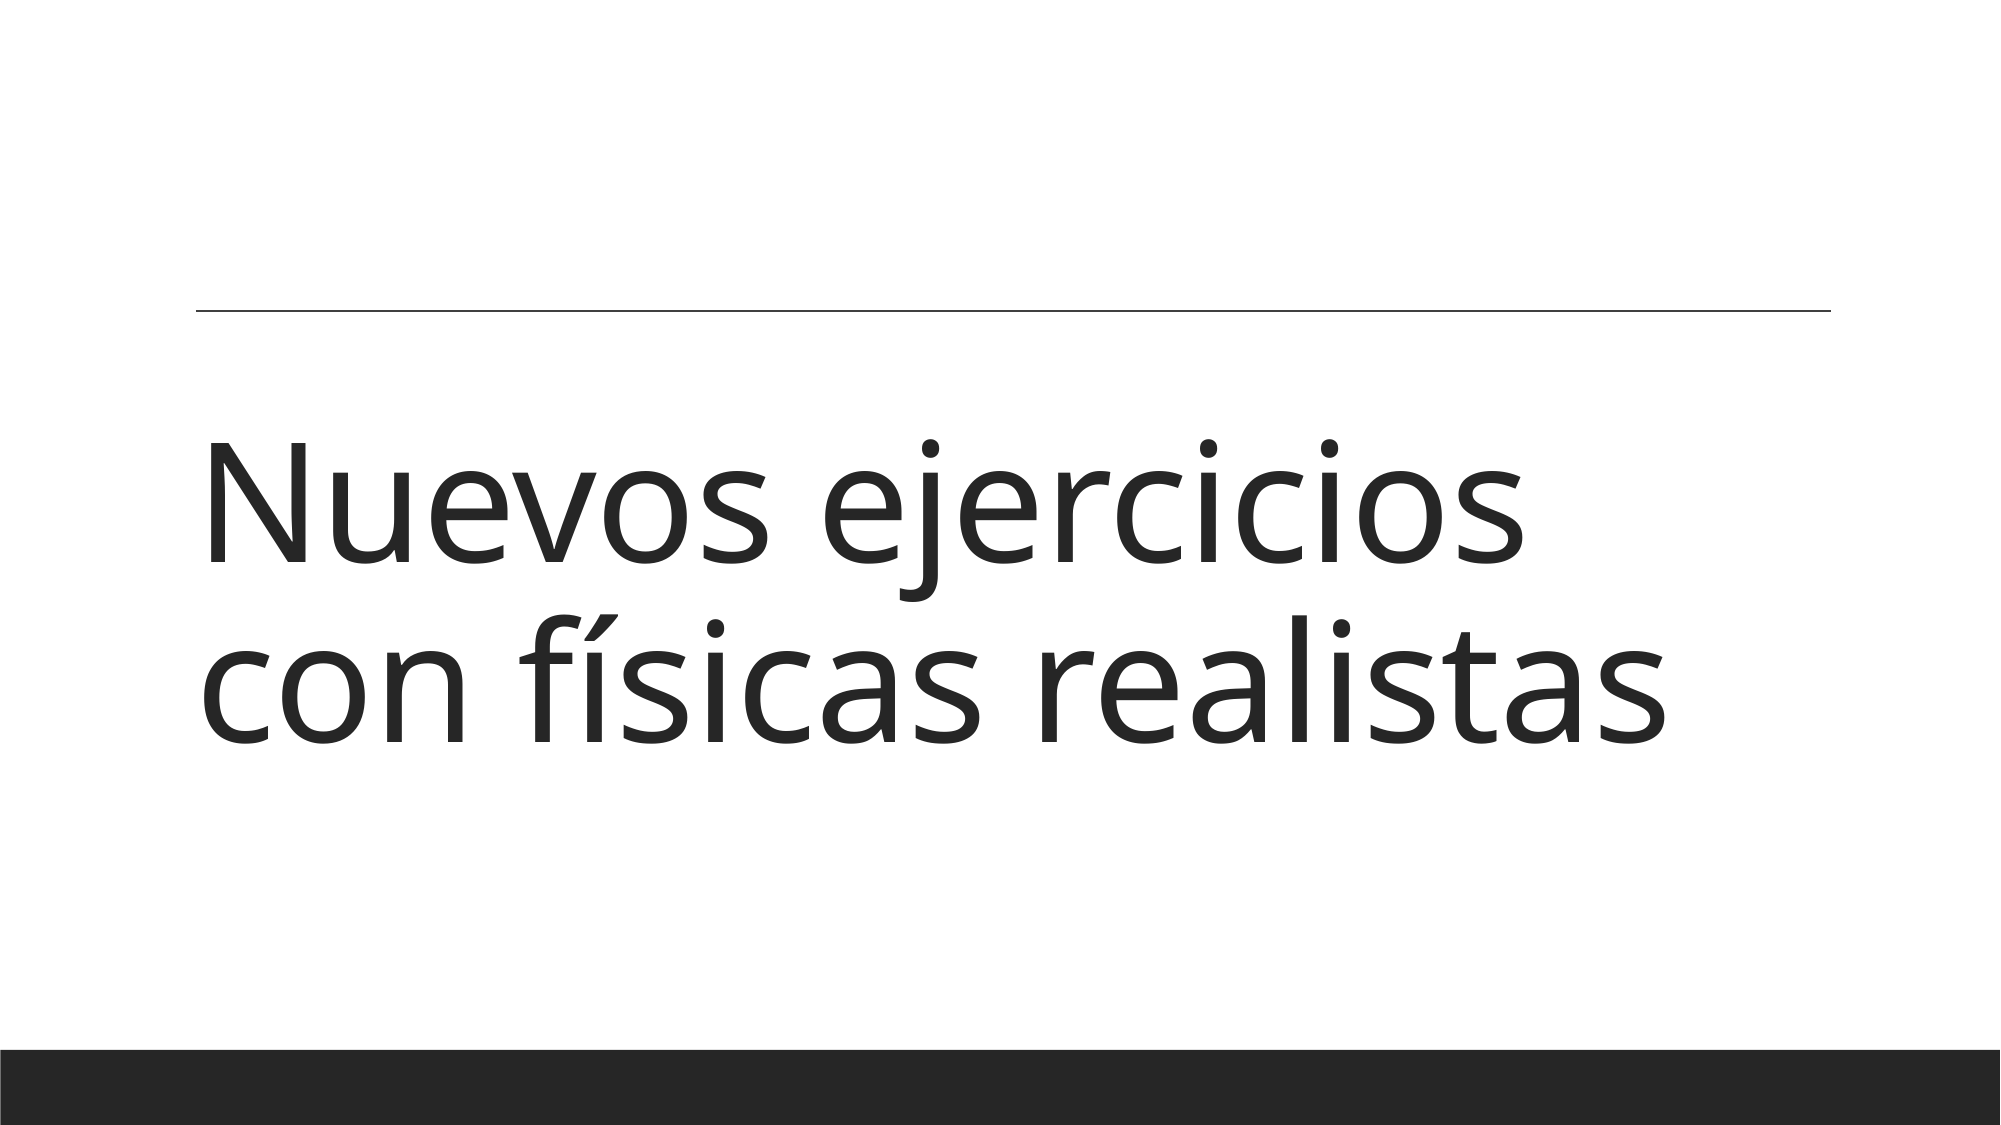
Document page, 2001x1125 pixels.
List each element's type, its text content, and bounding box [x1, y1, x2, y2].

title Nuevos ejercicios con físicas realistas [180, 411, 1830, 1001]
